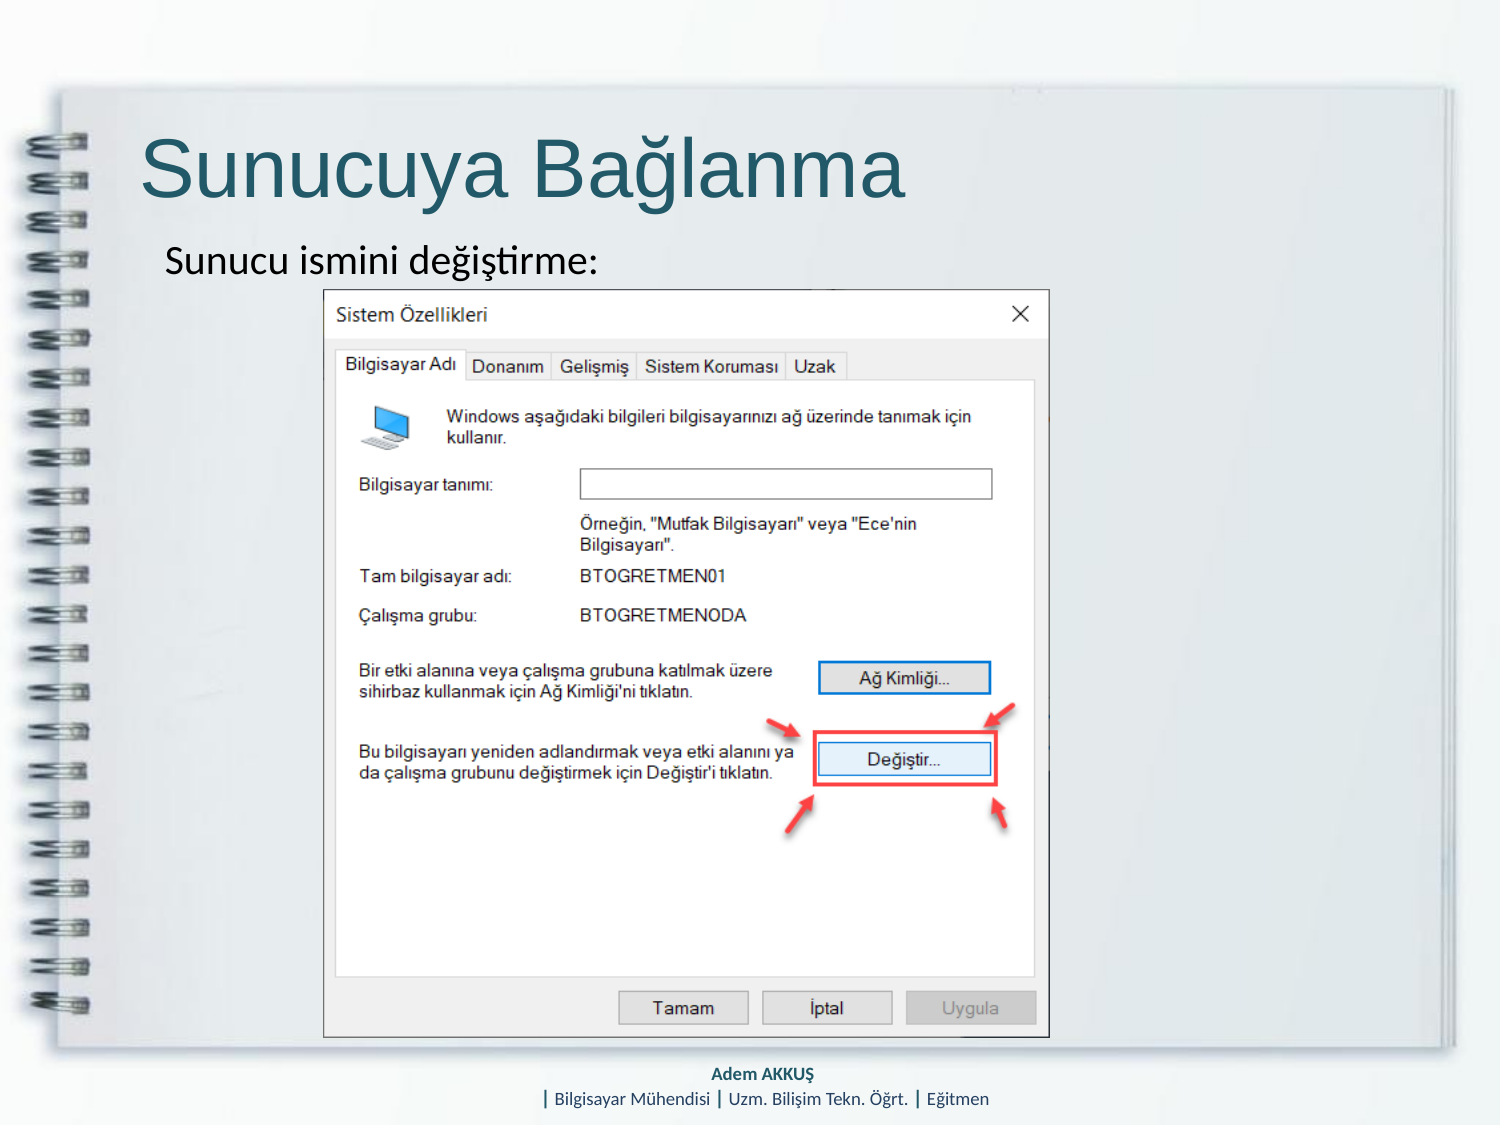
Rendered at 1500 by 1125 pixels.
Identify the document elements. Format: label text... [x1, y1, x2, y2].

title Sunucuya Bağlanma [137, 112, 1363, 303]
text_box Sunucu ismini değiştirme: [149, 224, 1413, 290]
footer Adem AKKUŞ | Bilgisayar Mühendisi | Uzm. Bilişim Tekn. Öğrt. | Eğitmen [450, 1061, 1080, 1110]
picture [0, 0, 1500, 1125]
